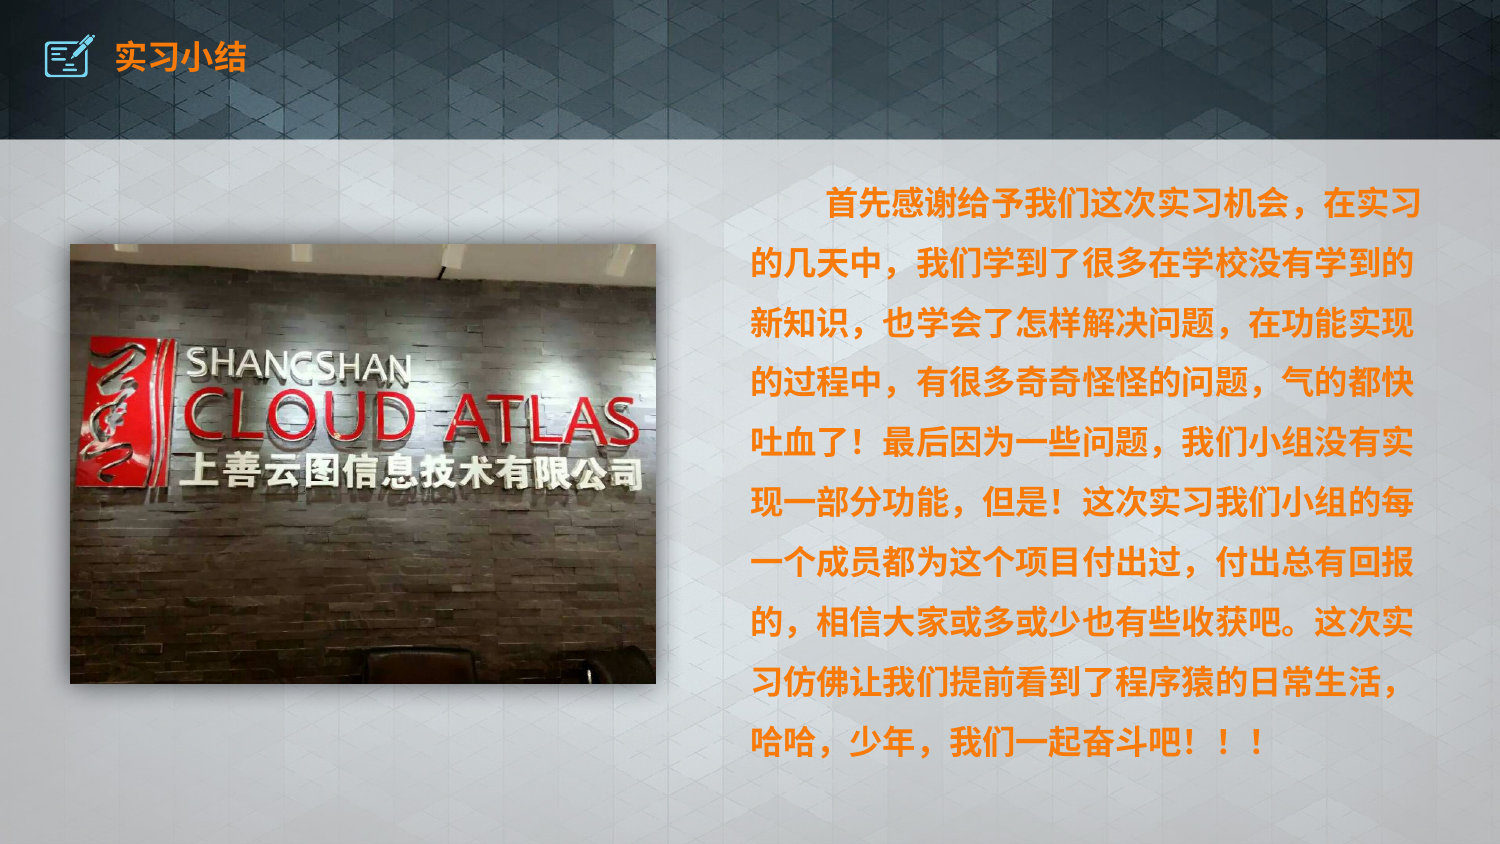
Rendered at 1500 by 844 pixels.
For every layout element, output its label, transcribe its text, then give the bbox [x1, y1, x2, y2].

title 实习小结 [99, 33, 550, 80]
picture [0, 0, 1500, 844]
text_box [44, 34, 95, 78]
text_box 首先感谢给予我们这次实习机会，在实习的几天中，我们学到了很多在学校没有学到的新知识，也学会了怎样解决问题，在功能实现的过程中，有很多奇奇怪怪的问题，气的都快吐血了！最后因为一些问题，我们小组没有实现一部分功能，但是！这次实习我们小组的每一个成员都为这个项目付出过，付出总有回报的，相信大家或多或少也有些收获吧。这次实习仿佛让我们提前看到了程序猿的日常生活，哈哈，少年，我们一起奋斗吧！！！ [750, 161, 1436, 761]
